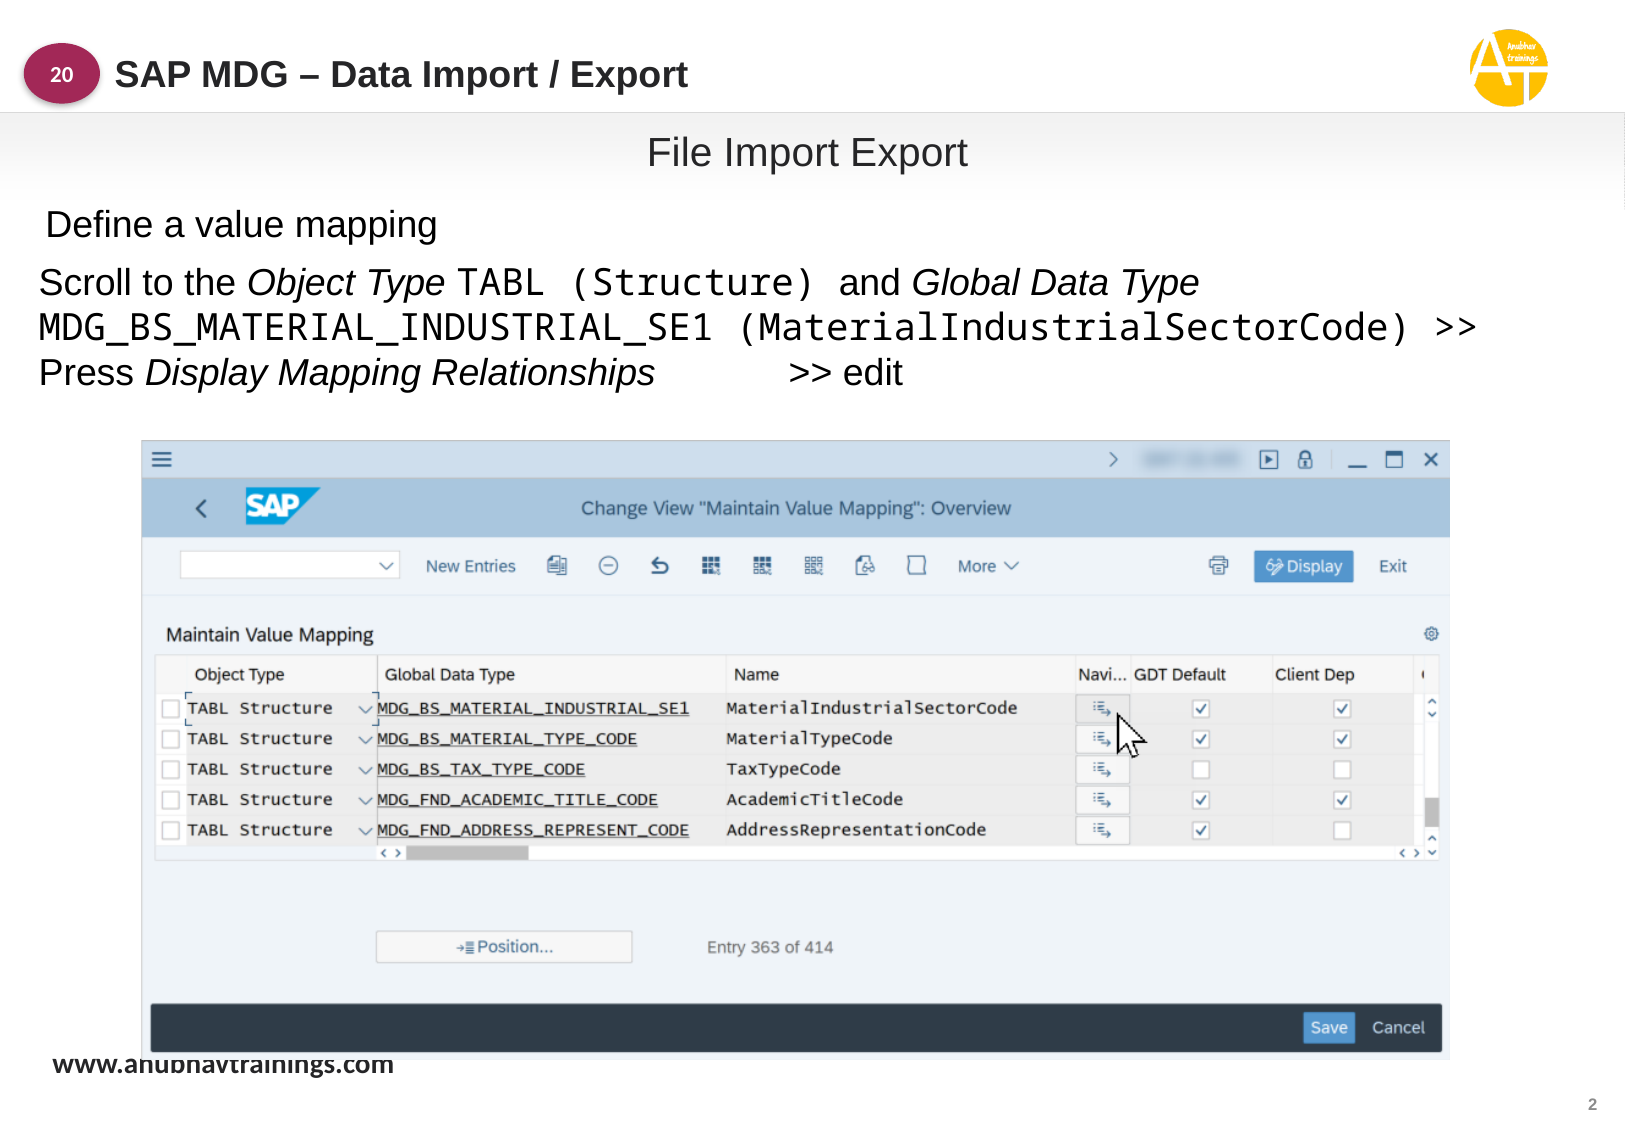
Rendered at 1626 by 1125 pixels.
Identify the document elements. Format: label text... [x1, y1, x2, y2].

text_box Scroll to the Object Type TABL (Structure) and Global Data Type MDG_BS_MATERIAL_INDUSTRIAL_SE1 (MaterialIndustrialSectorCode) >> Press Display Mapping Relationships >> edit [23, 250, 1588, 401]
text_box 20 [23, 42, 101, 105]
picture [0, 113, 1625, 210]
title File Import Export [30, 124, 1595, 314]
picture [141, 439, 1451, 1061]
text_box SAP MDG – Data Import / Export [99, 42, 1438, 103]
text_box Define a value mapping [30, 192, 1270, 250]
picture [1462, 24, 1552, 112]
